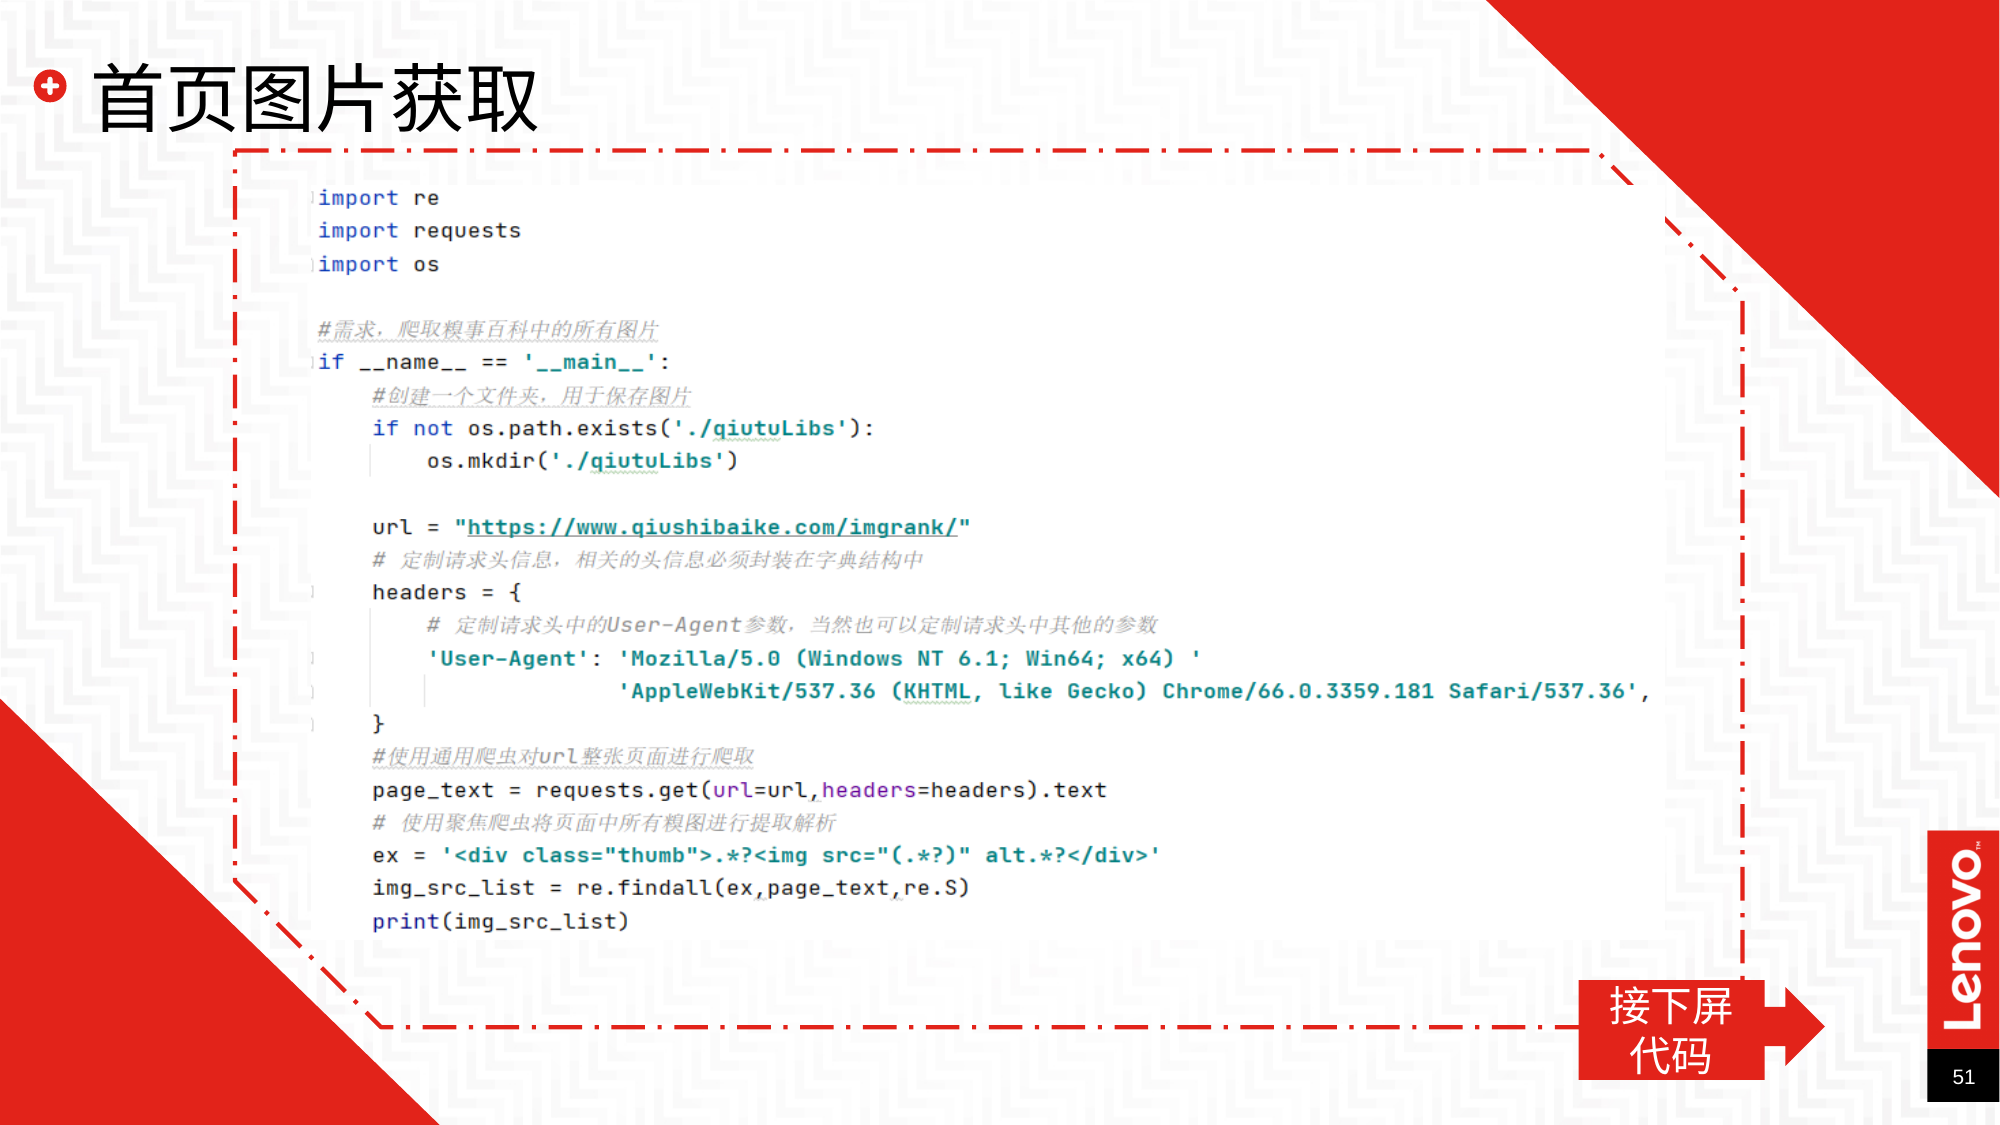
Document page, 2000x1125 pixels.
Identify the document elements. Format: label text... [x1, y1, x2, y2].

text_box [232, 148, 1745, 1030]
picture [0, 0, 2000, 1125]
text_box 接下屏代码 [1577, 978, 1767, 1082]
picture [1928, 831, 2000, 1049]
text_box [1482, 0, 2000, 502]
title 首页图片获取 [90, 45, 1616, 131]
text_box [1767, 985, 1827, 1068]
text_box [0, 695, 443, 1125]
